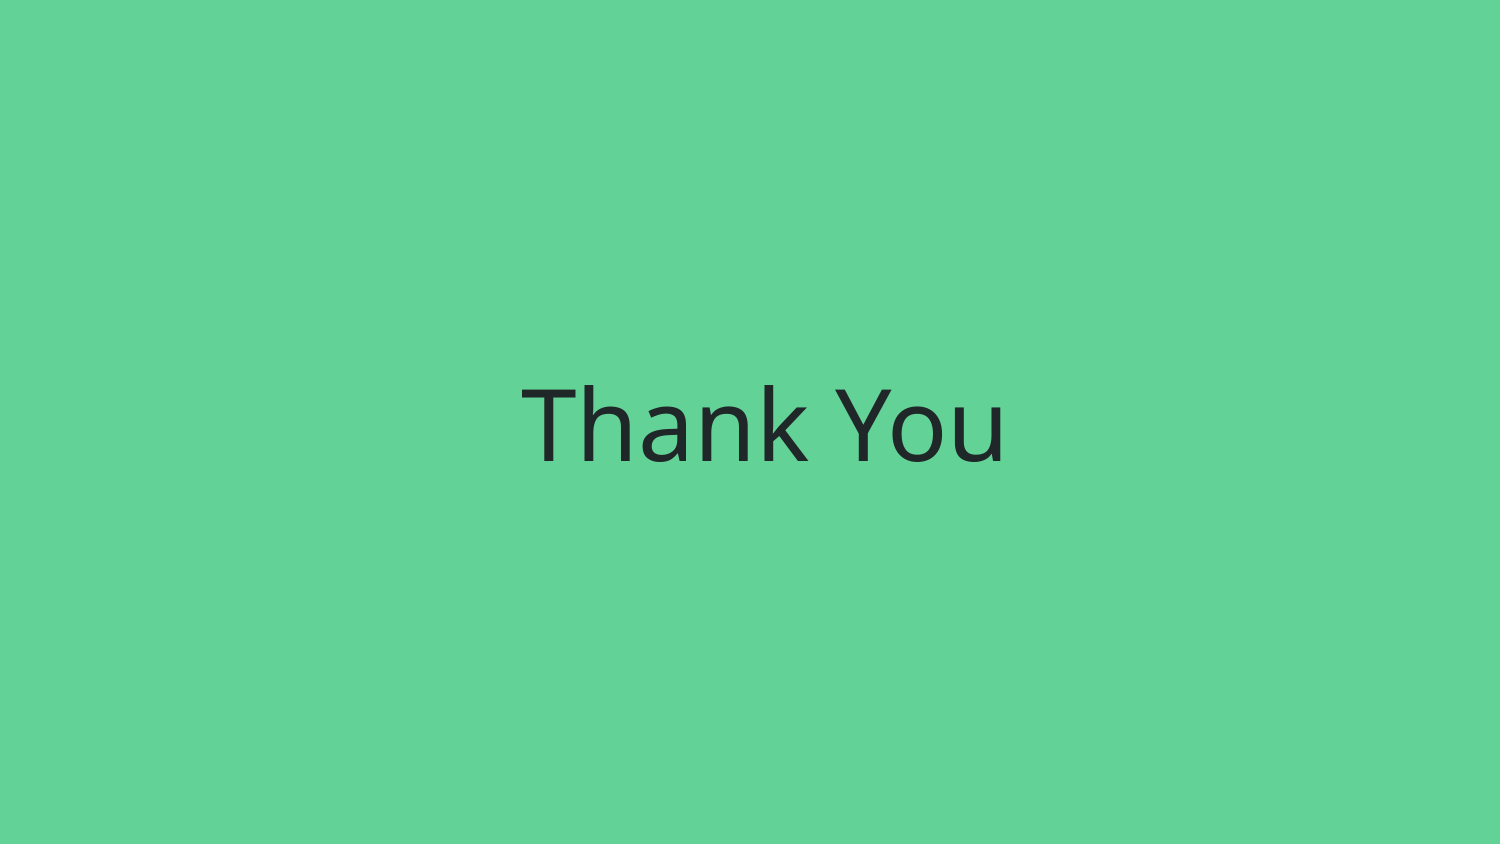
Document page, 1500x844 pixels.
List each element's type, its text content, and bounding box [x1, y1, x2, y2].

title Thank You [251, 43, 1280, 801]
